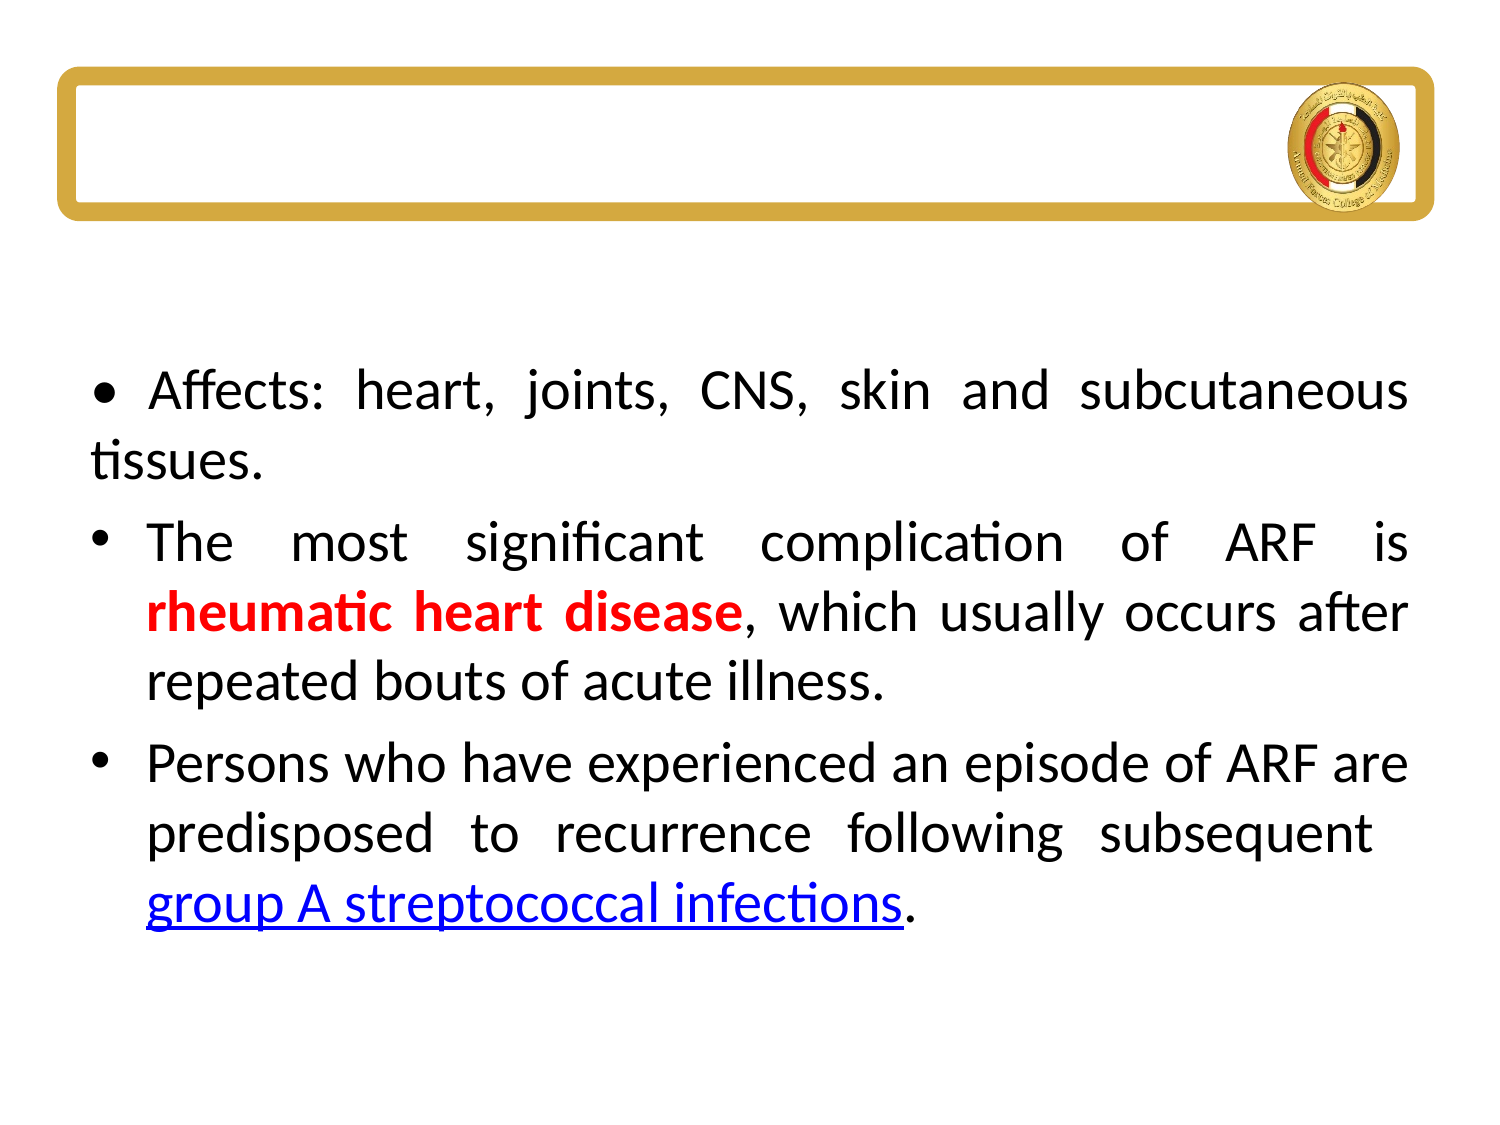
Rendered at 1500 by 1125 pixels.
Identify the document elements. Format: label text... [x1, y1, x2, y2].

list • Affects: heart, joints, CNS, skin and subcutaneous tissues. The most significant complication of ARF is rheumatic heart disease, which usually occurs after repeated bouts of acute illness. Persons who have experienced an episode of ARF are predisposed to recurrence following subsequent group A streptococcal infections. [75, 262, 1425, 1005]
picture [1287, 82, 1400, 213]
